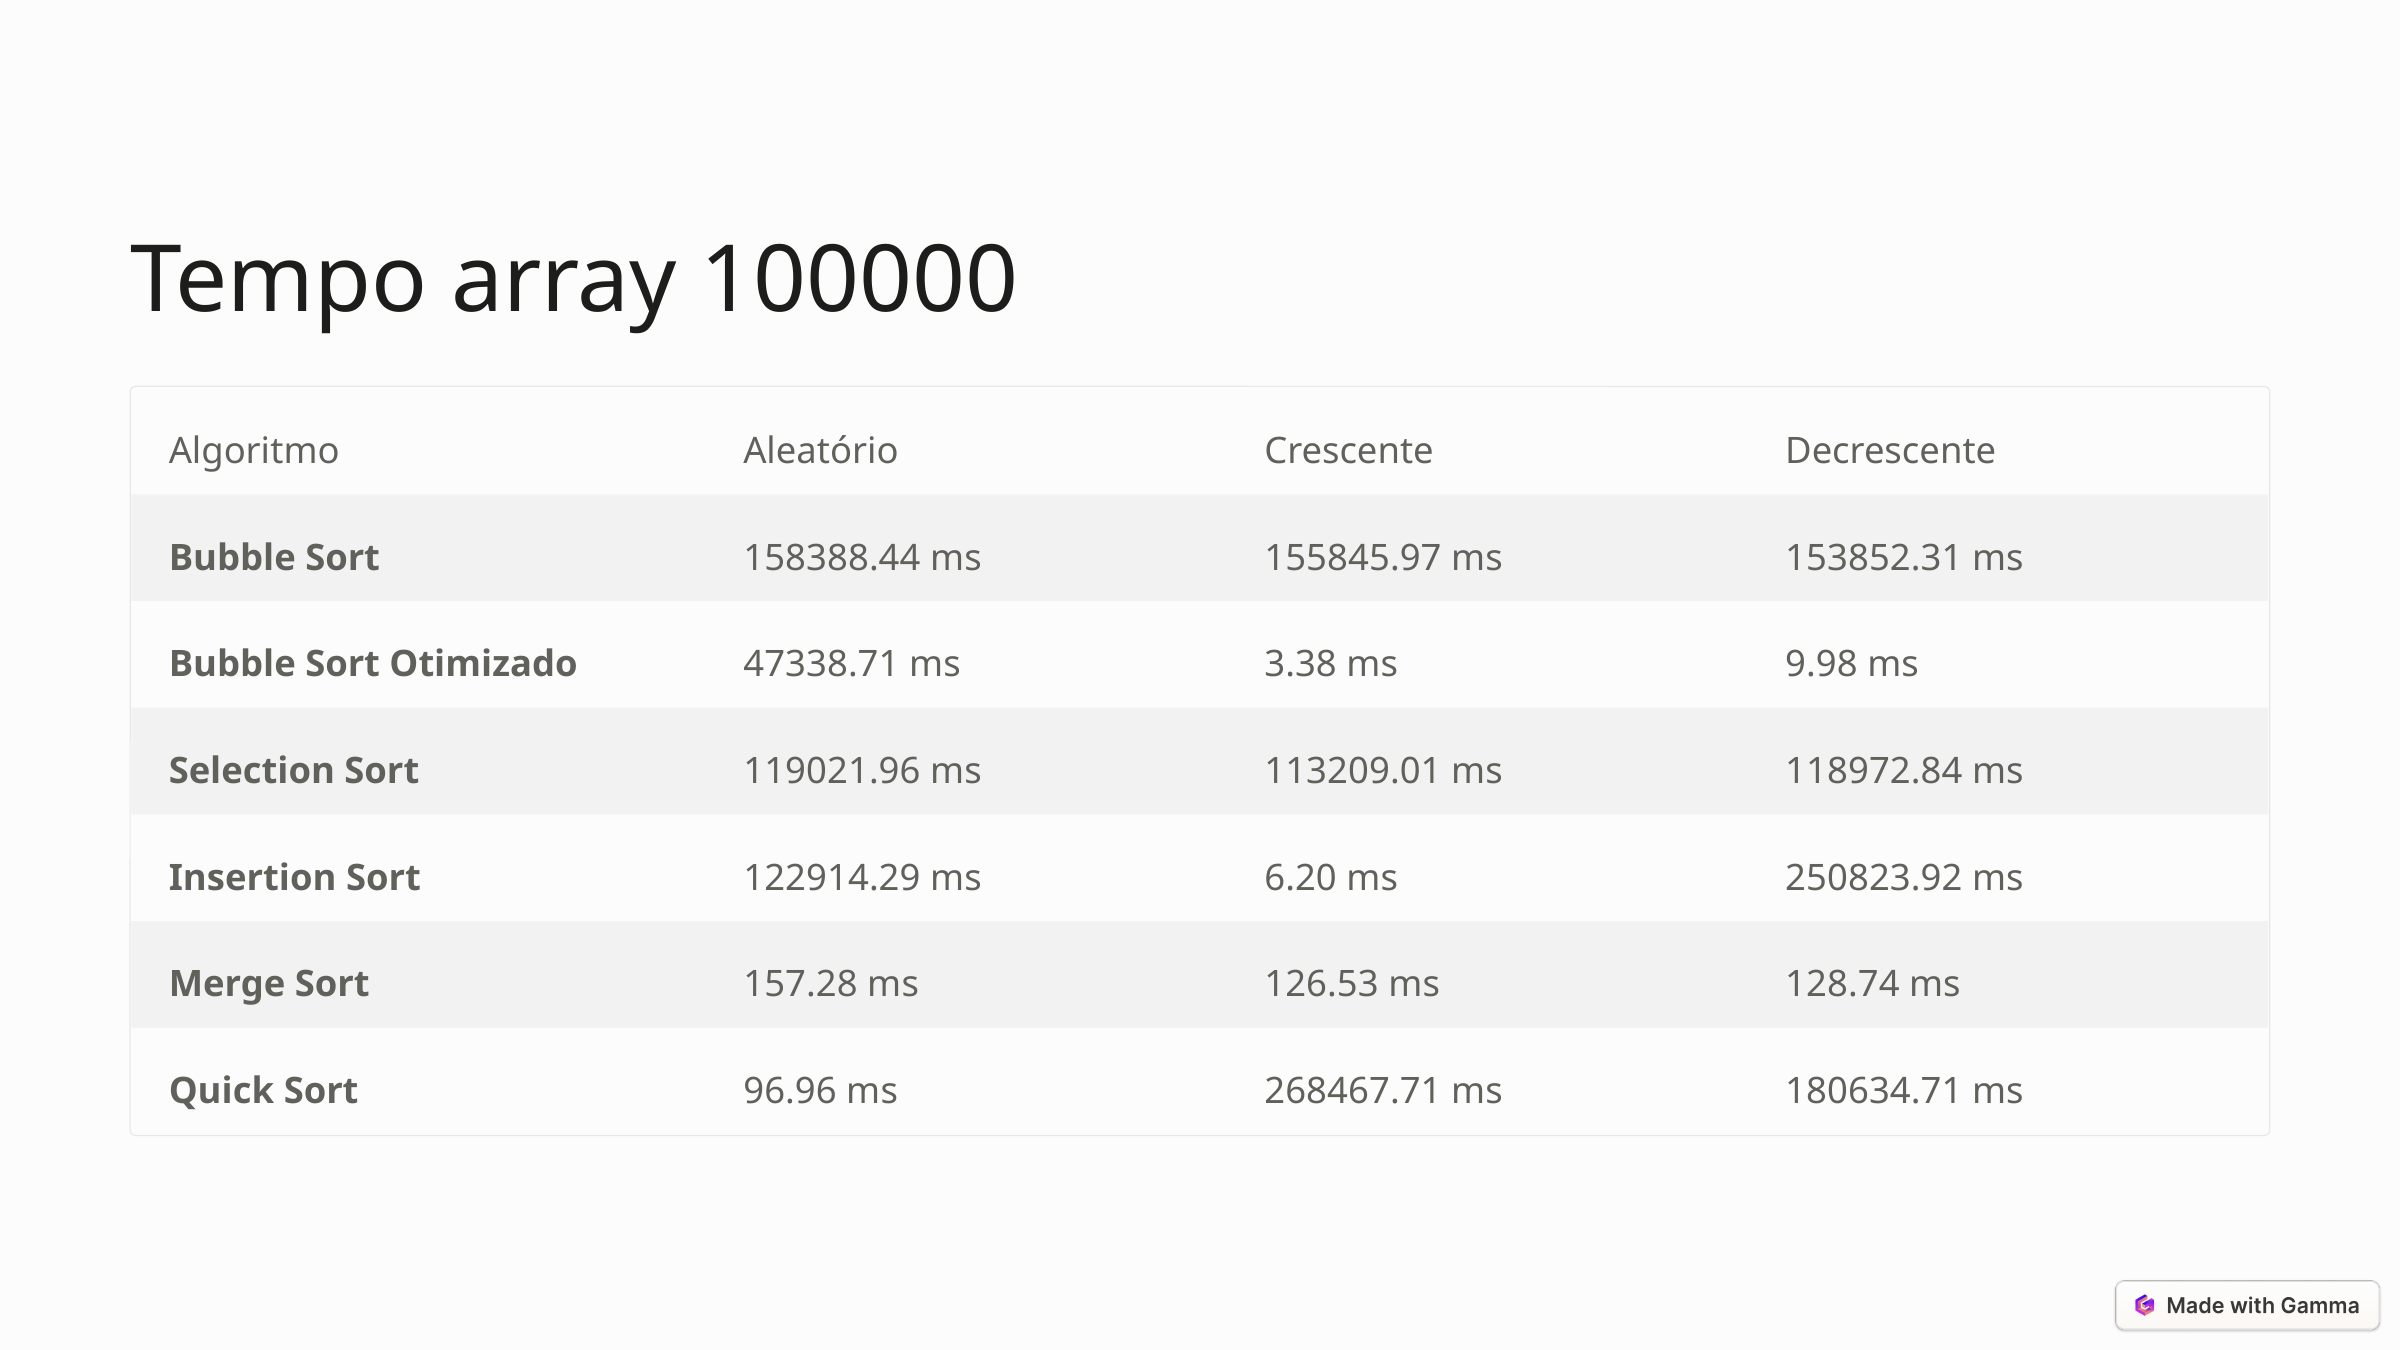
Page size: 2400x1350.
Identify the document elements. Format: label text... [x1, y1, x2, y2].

text_box [131, 707, 2269, 814]
text_box 128.74 ms [1785, 944, 2232, 1005]
text_box Insertion Sort [168, 837, 668, 898]
text_box Merge Sort [168, 944, 668, 1005]
text_box [131, 387, 2269, 494]
text_box 155845.97 ms [1264, 517, 1710, 578]
text_box Algoritmo [168, 411, 668, 471]
picture [2106, 1271, 2389, 1339]
text_box 96.96 ms [743, 1051, 1189, 1111]
text_box 250823.92 ms [1785, 837, 2232, 898]
text_box 158388.44 ms [743, 517, 1189, 578]
text_box 268467.71 ms [1264, 1051, 1710, 1111]
text_box Tempo array 100000 [130, 214, 1102, 331]
text_box 113209.01 ms [1264, 731, 1710, 791]
text_box Aleatório [743, 411, 1189, 471]
text_box 9.98 ms [1785, 624, 2232, 684]
text_box 119021.96 ms [743, 731, 1189, 791]
text_box 157.28 ms [743, 944, 1189, 1005]
text_box 153852.31 ms [1785, 517, 2232, 578]
text_box Selection Sort [168, 731, 668, 791]
text_box 6.20 ms [1264, 837, 1710, 898]
text_box [131, 600, 2269, 707]
text_box 118972.84 ms [1785, 731, 2232, 791]
text_box 3.38 ms [1264, 624, 1710, 684]
text_box 180634.71 ms [1785, 1051, 2232, 1111]
text_box [131, 494, 2269, 600]
text_box [131, 1027, 2269, 1135]
text_box Bubble Sort [168, 517, 668, 578]
text_box 122914.29 ms [743, 837, 1189, 898]
text_box Bubble Sort Otimizado [168, 624, 668, 684]
text_box [131, 921, 2269, 1027]
text_box 126.53 ms [1264, 944, 1710, 1005]
text_box [131, 814, 2269, 921]
text_box Crescente [1264, 411, 1710, 471]
text_box Decrescente [1785, 411, 2232, 471]
text_box Quick Sort [168, 1051, 668, 1111]
text_box 47338.71 ms [743, 624, 1189, 684]
